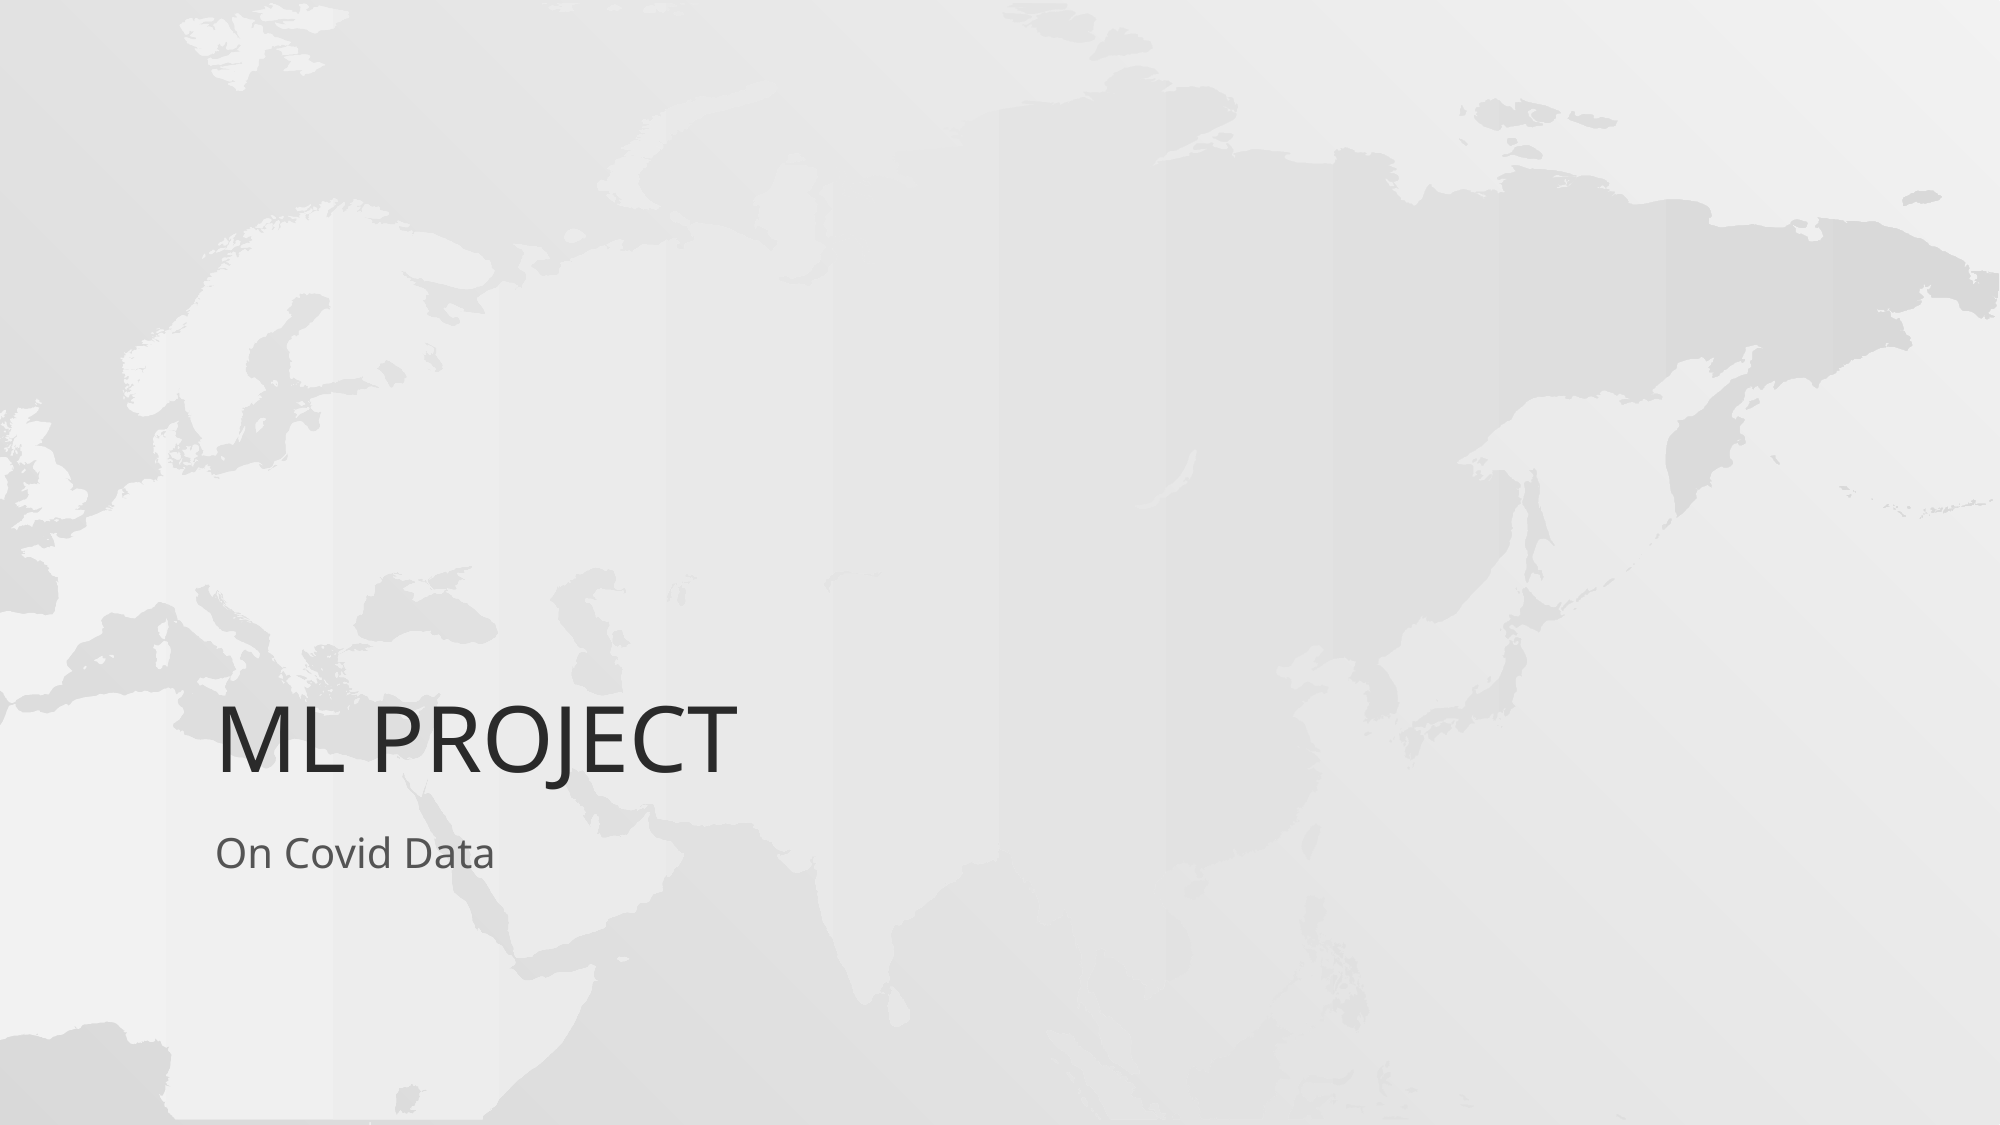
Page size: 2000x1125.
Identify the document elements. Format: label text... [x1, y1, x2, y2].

title ML Project [199, 299, 1800, 800]
subtitle On Covid Data [199, 825, 1488, 1013]
